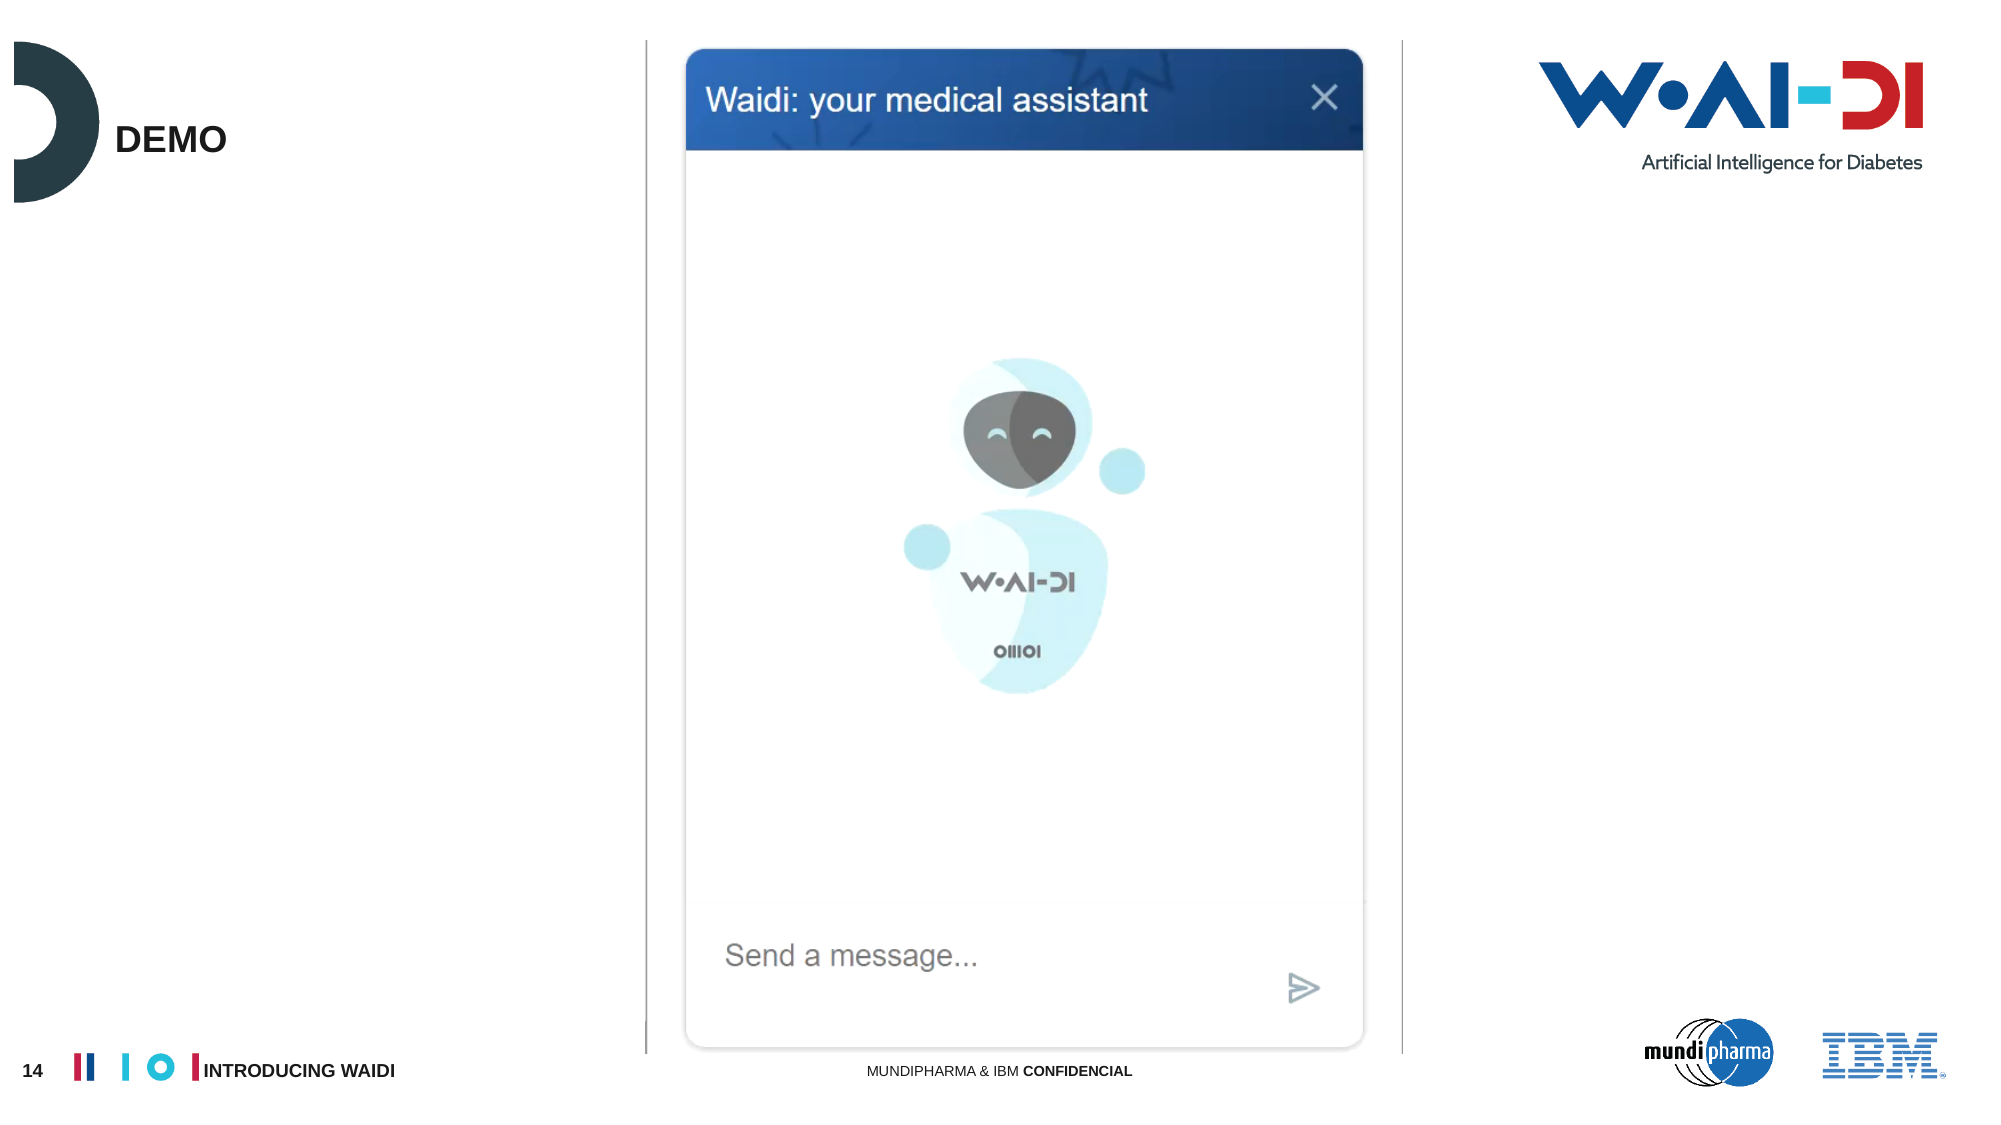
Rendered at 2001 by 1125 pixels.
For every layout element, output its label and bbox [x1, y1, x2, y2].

text_box [644, 38, 1404, 1055]
picture [14, 0, 2000, 1125]
